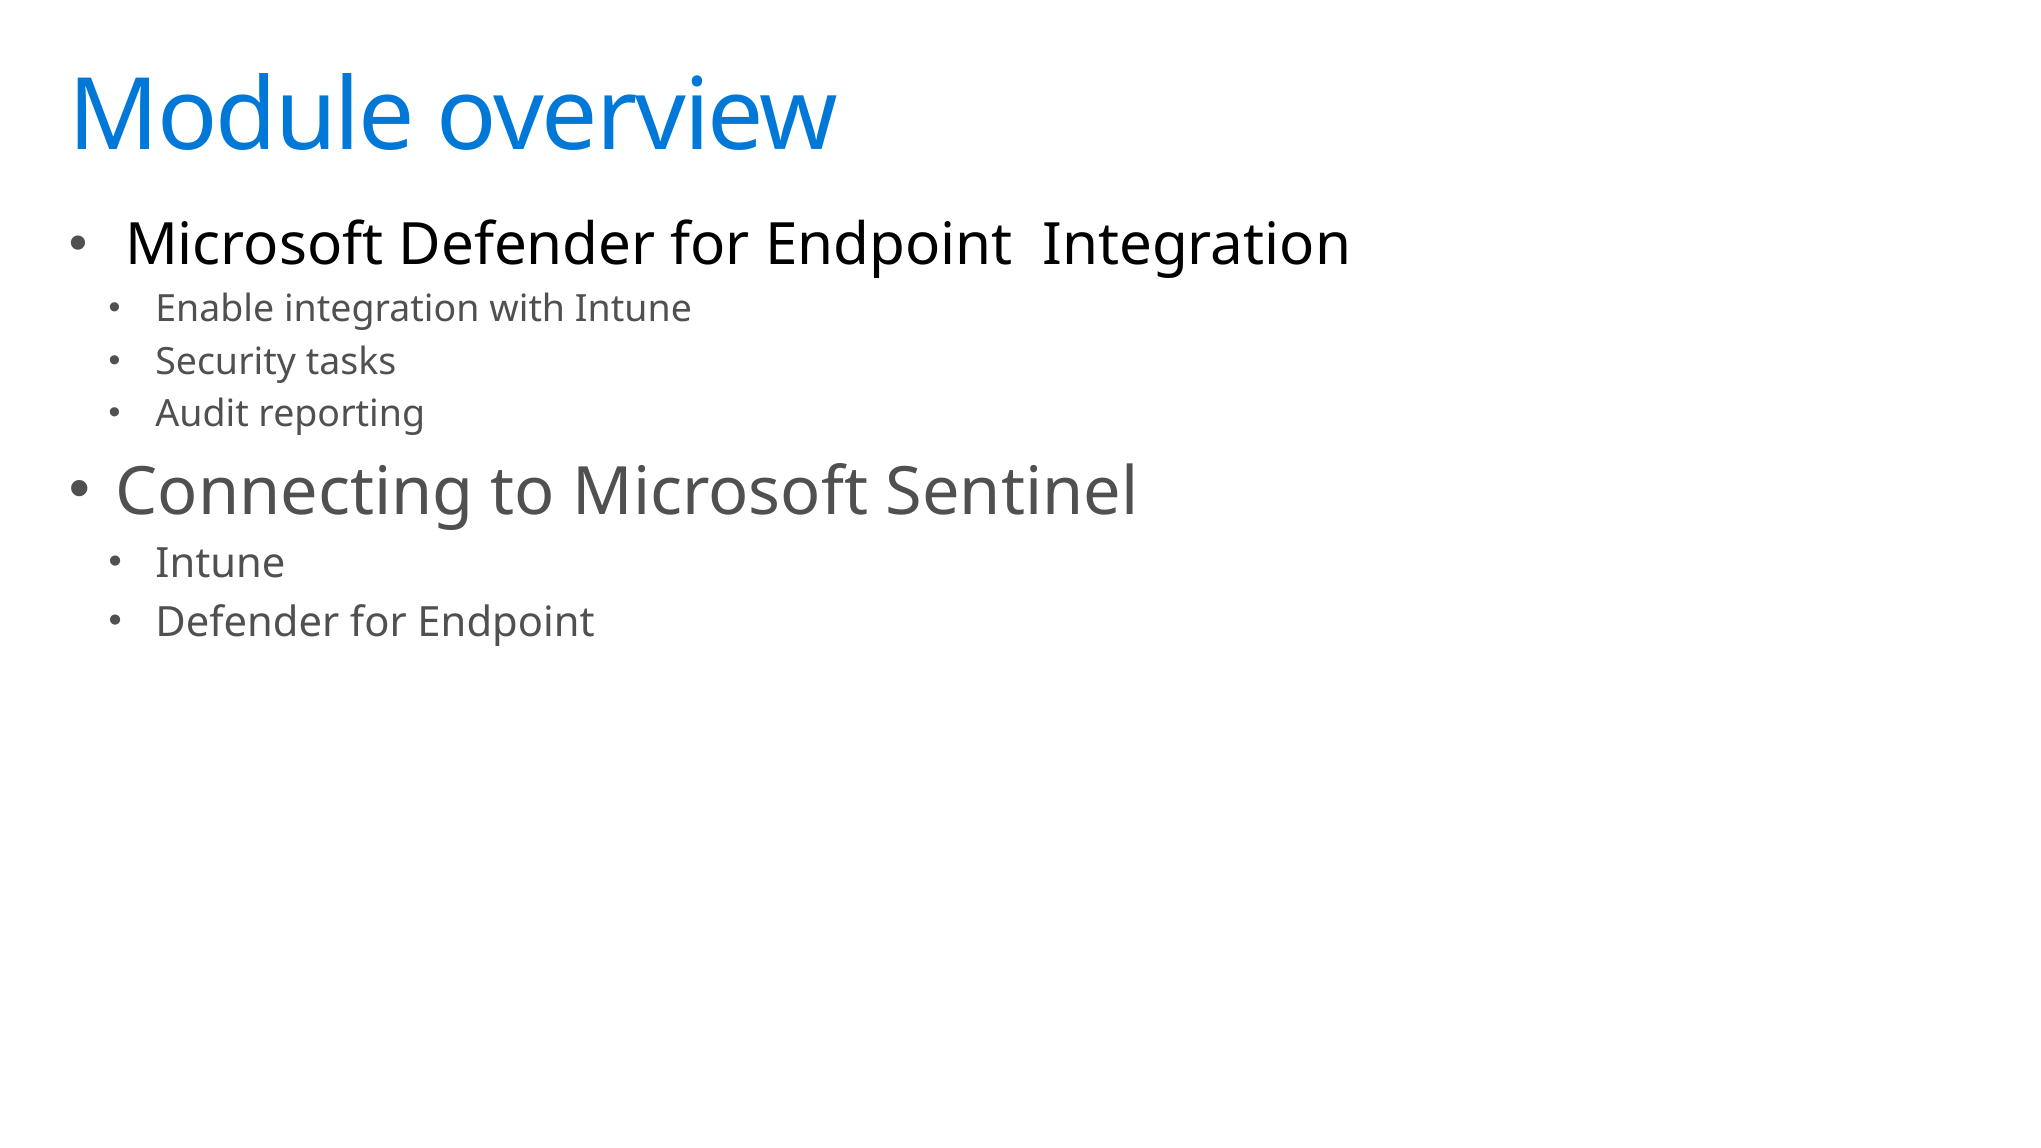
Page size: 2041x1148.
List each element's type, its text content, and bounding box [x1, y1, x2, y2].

list Microsoft Defender for Endpoint Integration Enable integration with Intune Security tasks Audit reporting Connecting to Microsoft Sentinel Intune Defender for Endpoint [45, 199, 1996, 675]
title Module overview [45, 48, 1996, 199]
